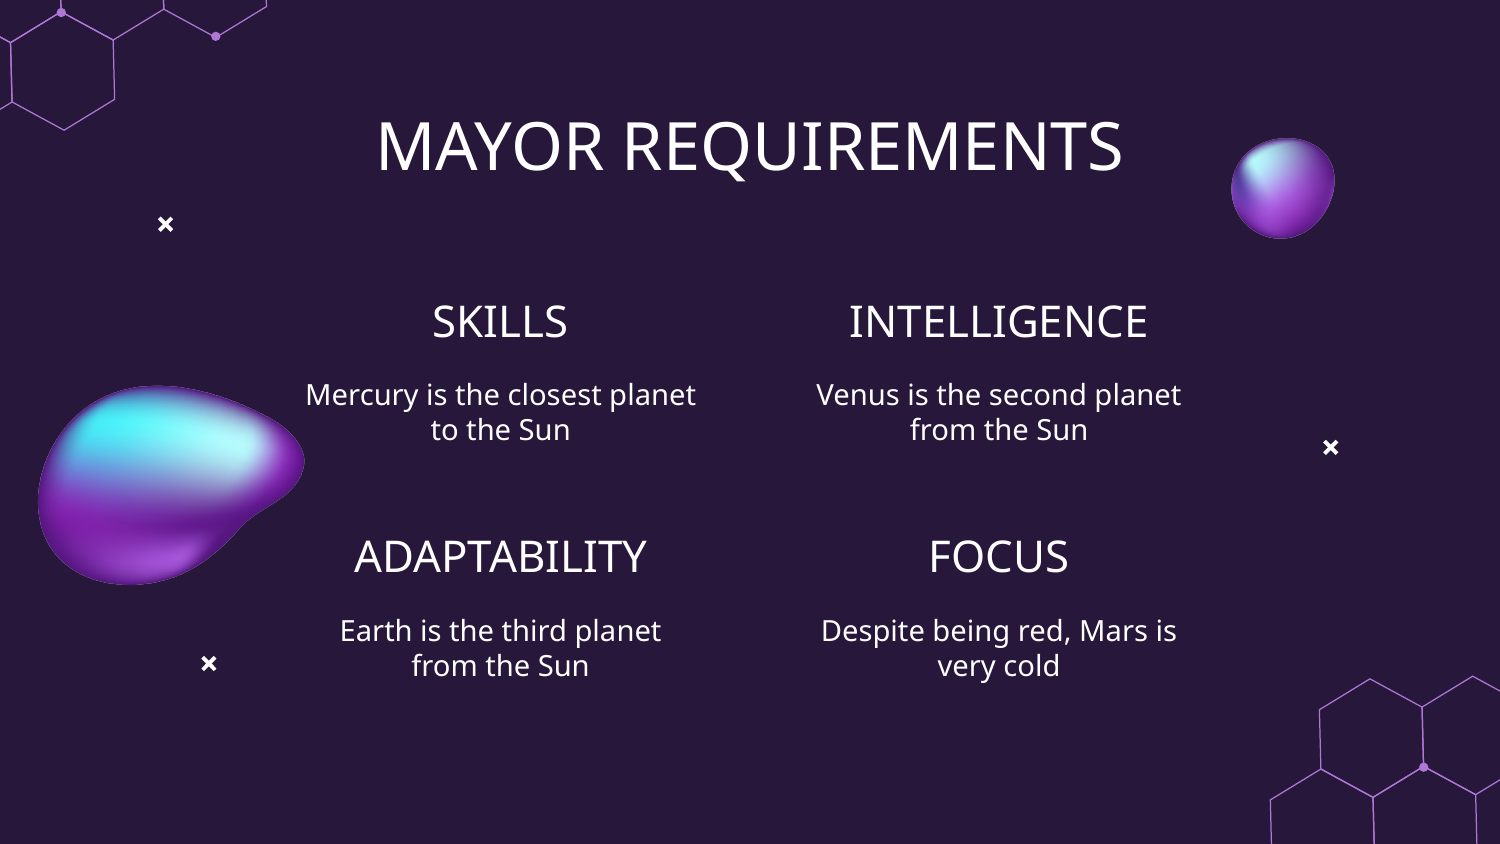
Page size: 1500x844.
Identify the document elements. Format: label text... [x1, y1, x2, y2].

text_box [202, 657, 216, 671]
subtitle Earth is the third planet from the Sun [287, 596, 714, 677]
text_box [1324, 440, 1338, 454]
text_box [159, 217, 173, 231]
title MAYOR REQUIREMENTS [118, 88, 1382, 183]
subtitle Venus is the second planet from the Sun [786, 361, 1212, 442]
subtitle ADAPTABILITY [299, 521, 714, 596]
picture [6, 340, 325, 642]
subtitle FOCUS [786, 521, 1212, 597]
subtitle Despite being red, Mars is very cold [786, 597, 1212, 677]
picture [1218, 124, 1351, 252]
subtitle Mercury is the closest planet to the Sun [287, 361, 714, 442]
subtitle INTELLIGENCE [786, 286, 1212, 361]
subtitle SKILLS [287, 286, 714, 361]
